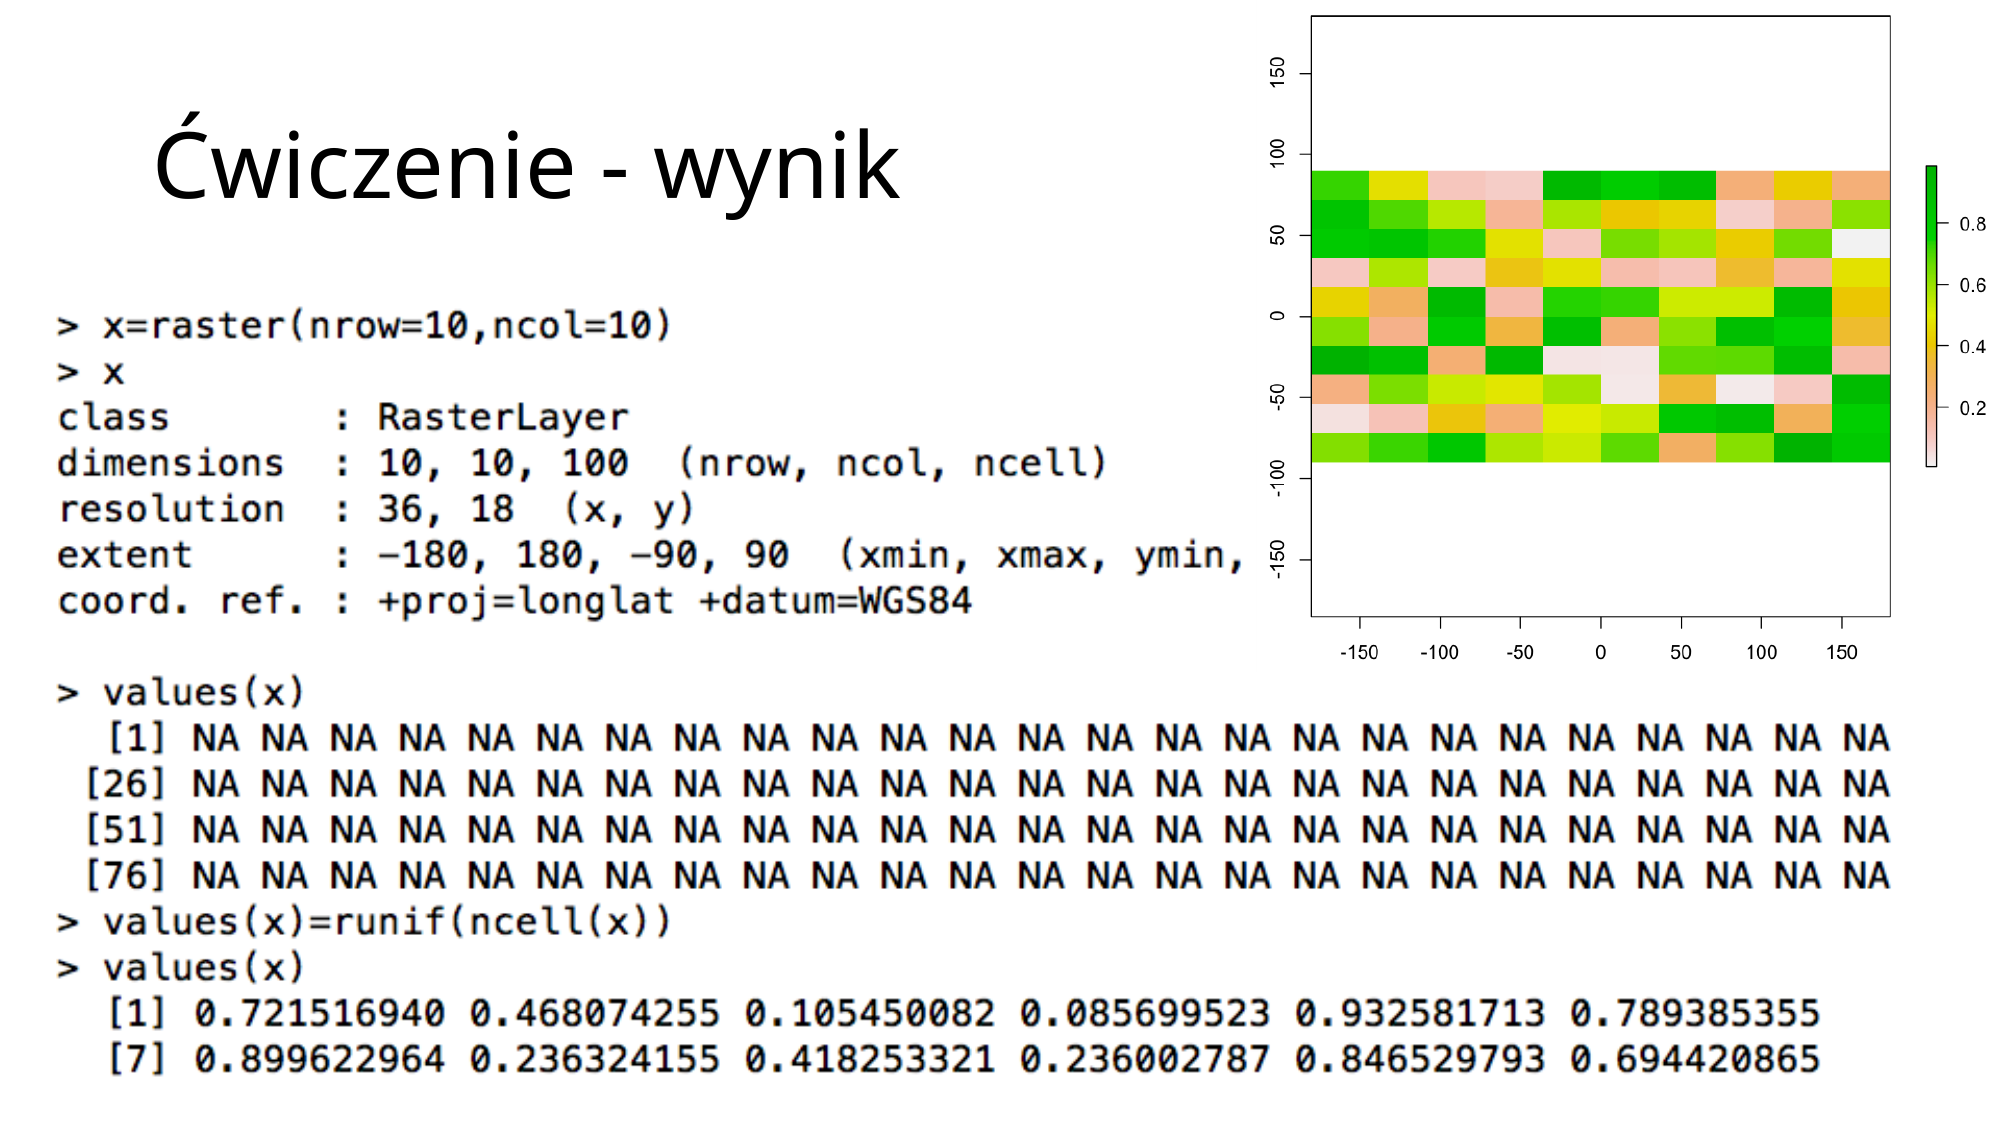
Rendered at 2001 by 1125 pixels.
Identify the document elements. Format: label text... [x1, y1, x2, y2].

title Ćwiczenie - wynik [137, 59, 1256, 278]
picture [55, 0, 2000, 1085]
